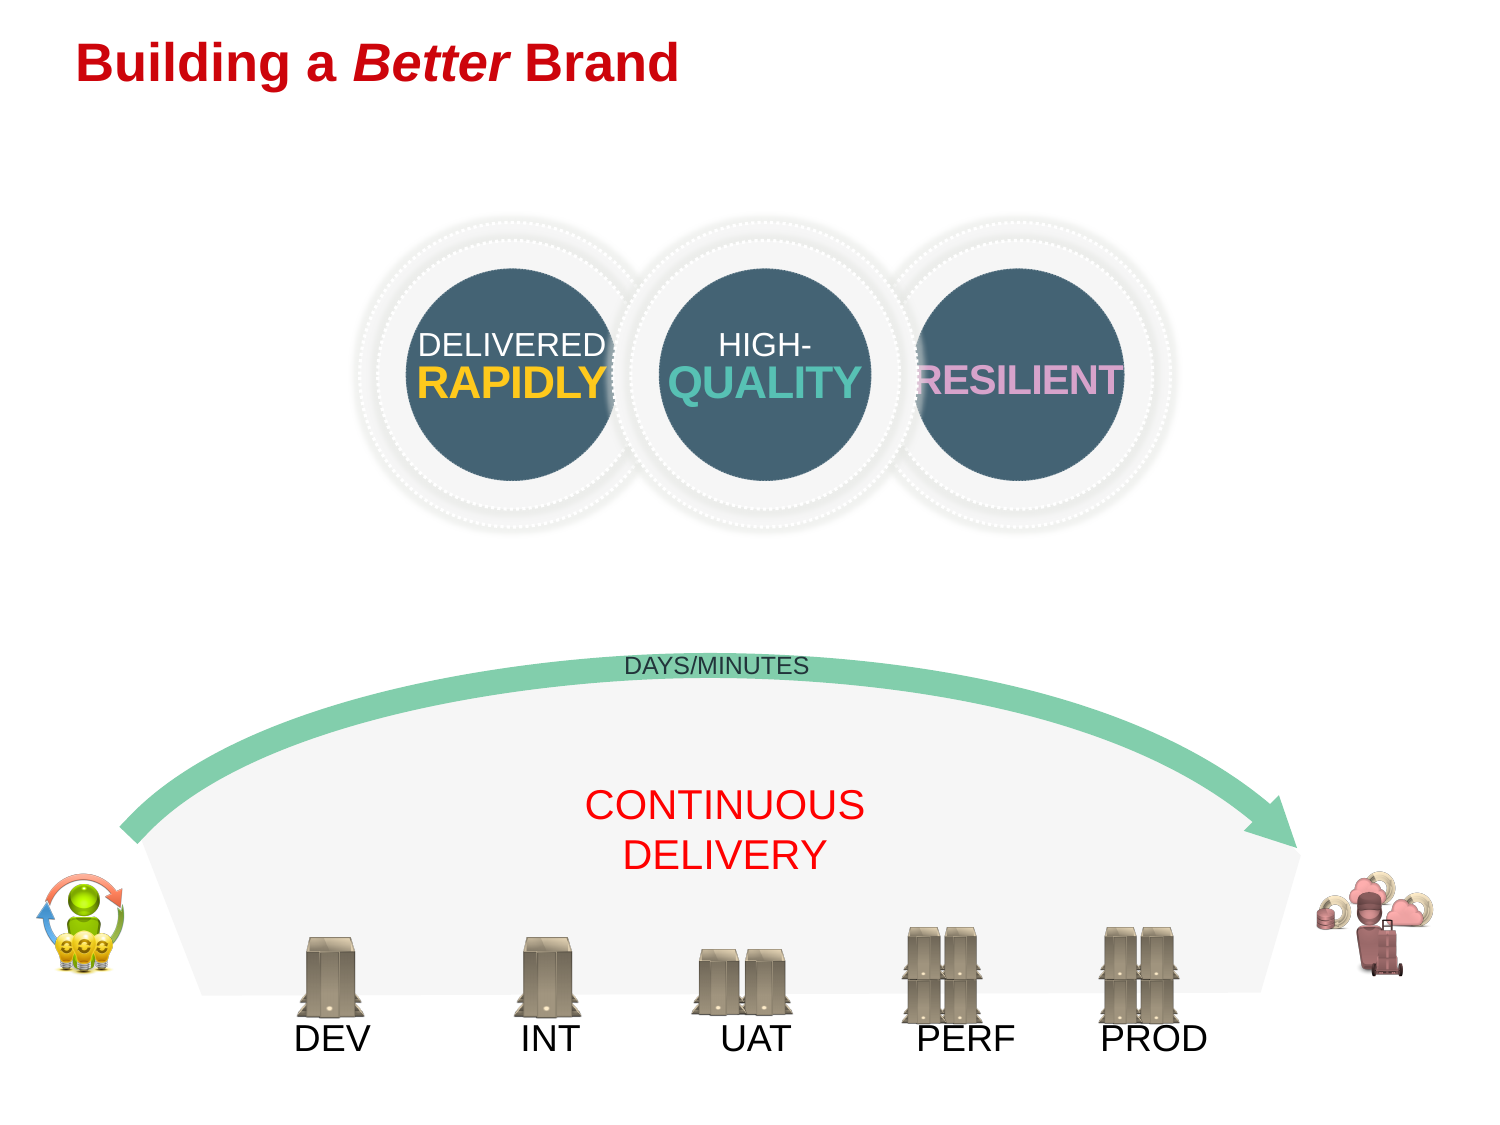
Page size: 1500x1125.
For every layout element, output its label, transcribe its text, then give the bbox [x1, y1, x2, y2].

text_box DEV [279, 1026, 386, 1067]
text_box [1308, 860, 1445, 978]
text_box PERF [901, 1026, 1031, 1067]
text_box INT [505, 1026, 596, 1067]
text_box UAT [705, 1026, 808, 1067]
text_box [21, 857, 140, 989]
title Building a Better Brand [75, 34, 1425, 125]
text_box PROD [1085, 1026, 1224, 1067]
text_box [136, 664, 1302, 1026]
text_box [359, 221, 1172, 528]
